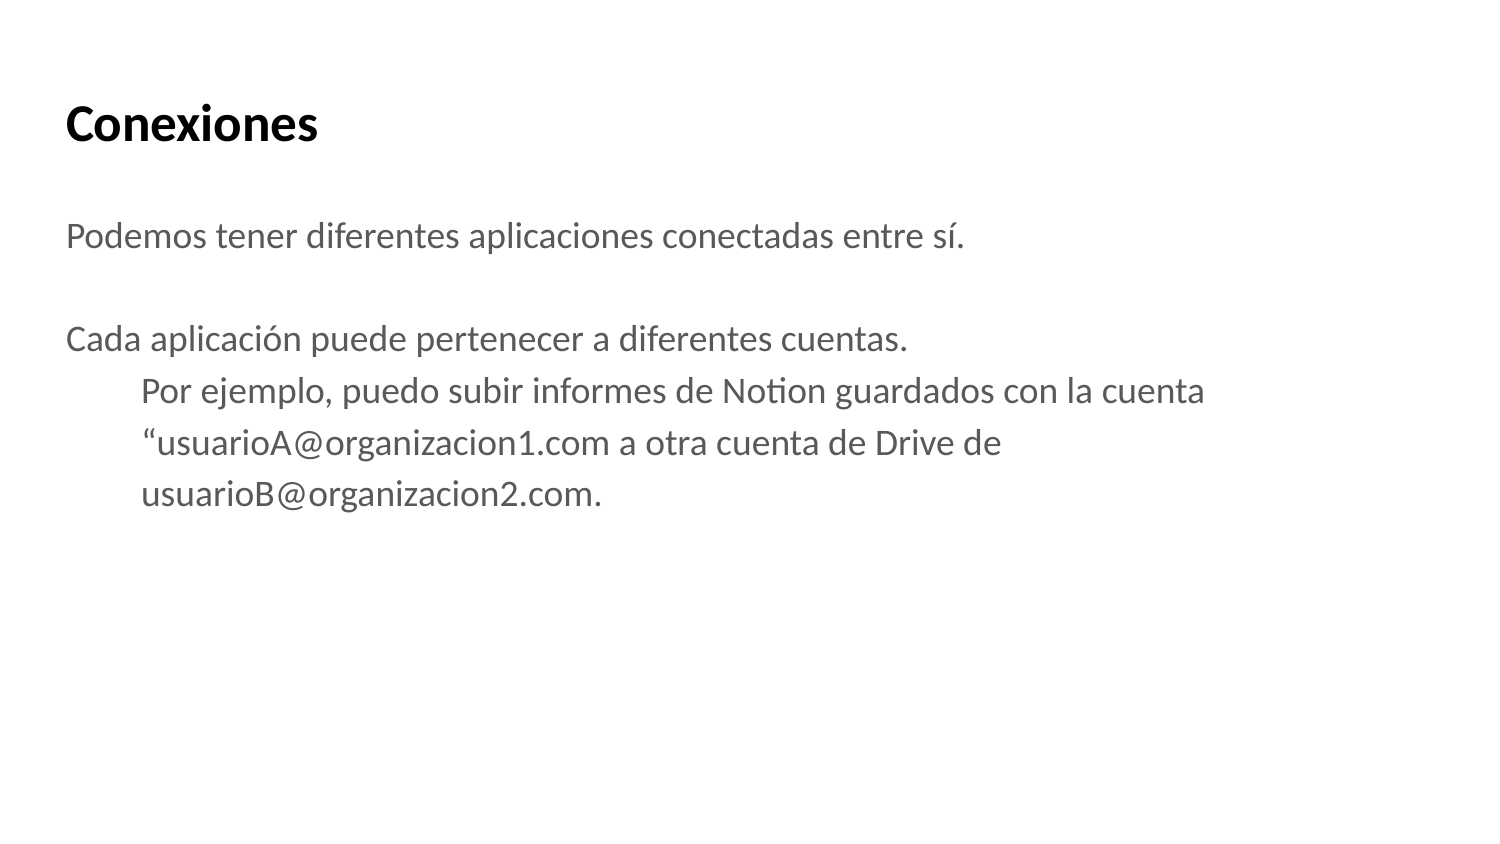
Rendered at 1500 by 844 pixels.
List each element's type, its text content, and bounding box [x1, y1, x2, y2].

list Podemos tener diferentes aplicaciones conectadas entre sí. Cada aplicación puede pertenecer a diferentes cuentas. Por ejemplo, puedo subir informes de Notion guardados con la cuenta “usuarioA@organizacion1.com a otra cuenta de Drive de usuarioB@organizacion2.com. [51, 189, 1449, 750]
title Conexiones [51, 72, 1449, 167]
